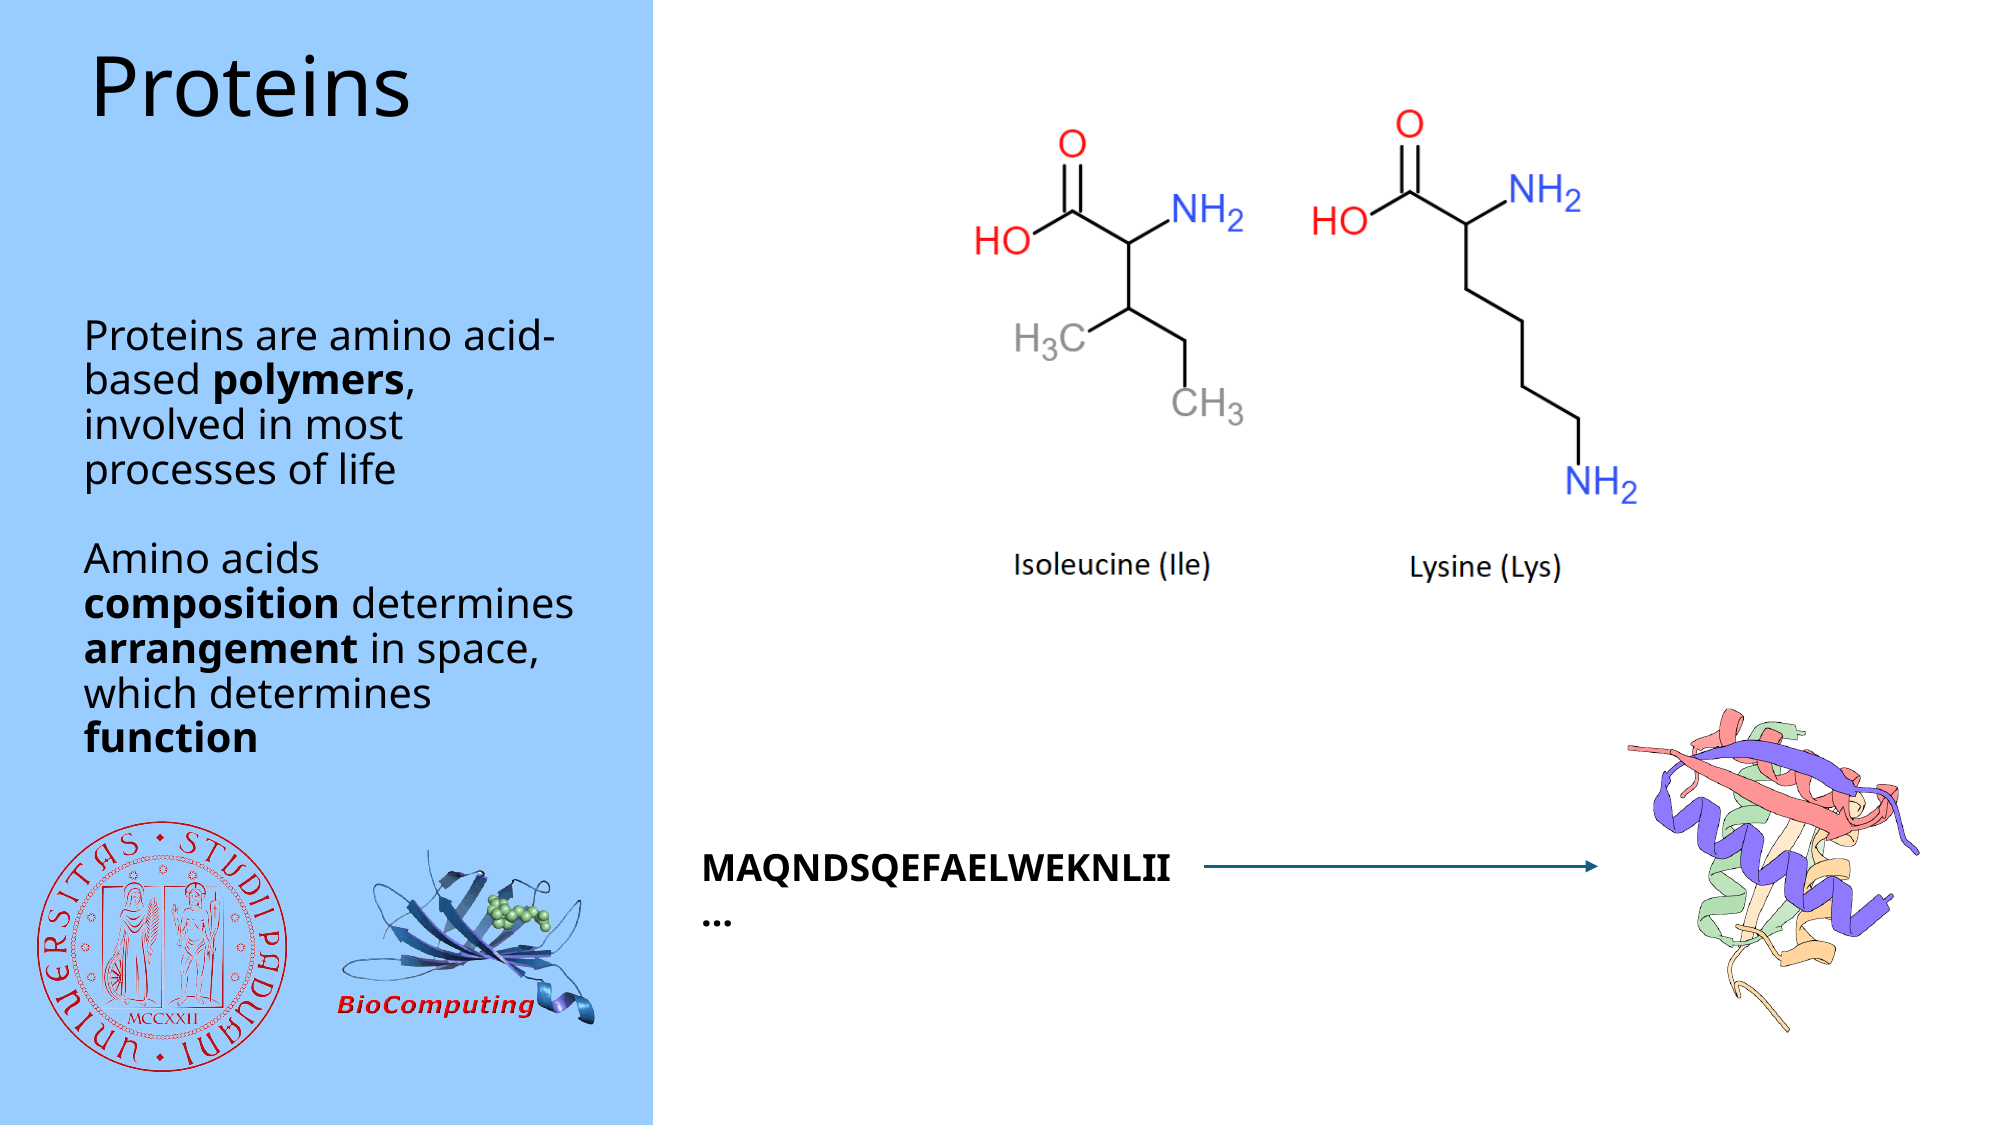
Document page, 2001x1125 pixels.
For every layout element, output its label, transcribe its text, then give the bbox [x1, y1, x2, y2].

picture [963, 95, 1940, 1054]
text_box Proteins are amino acid-based polymers, involved in most processes of life Amino acids composition determines arrangement in space, which determines function [68, 306, 594, 819]
picture [310, 782, 620, 1092]
picture [34, 817, 290, 1074]
title Proteins [74, 36, 601, 307]
text_box [0, 0, 654, 1125]
text_box MAQNDSQEFAELWEKNLII… [686, 836, 1187, 1032]
